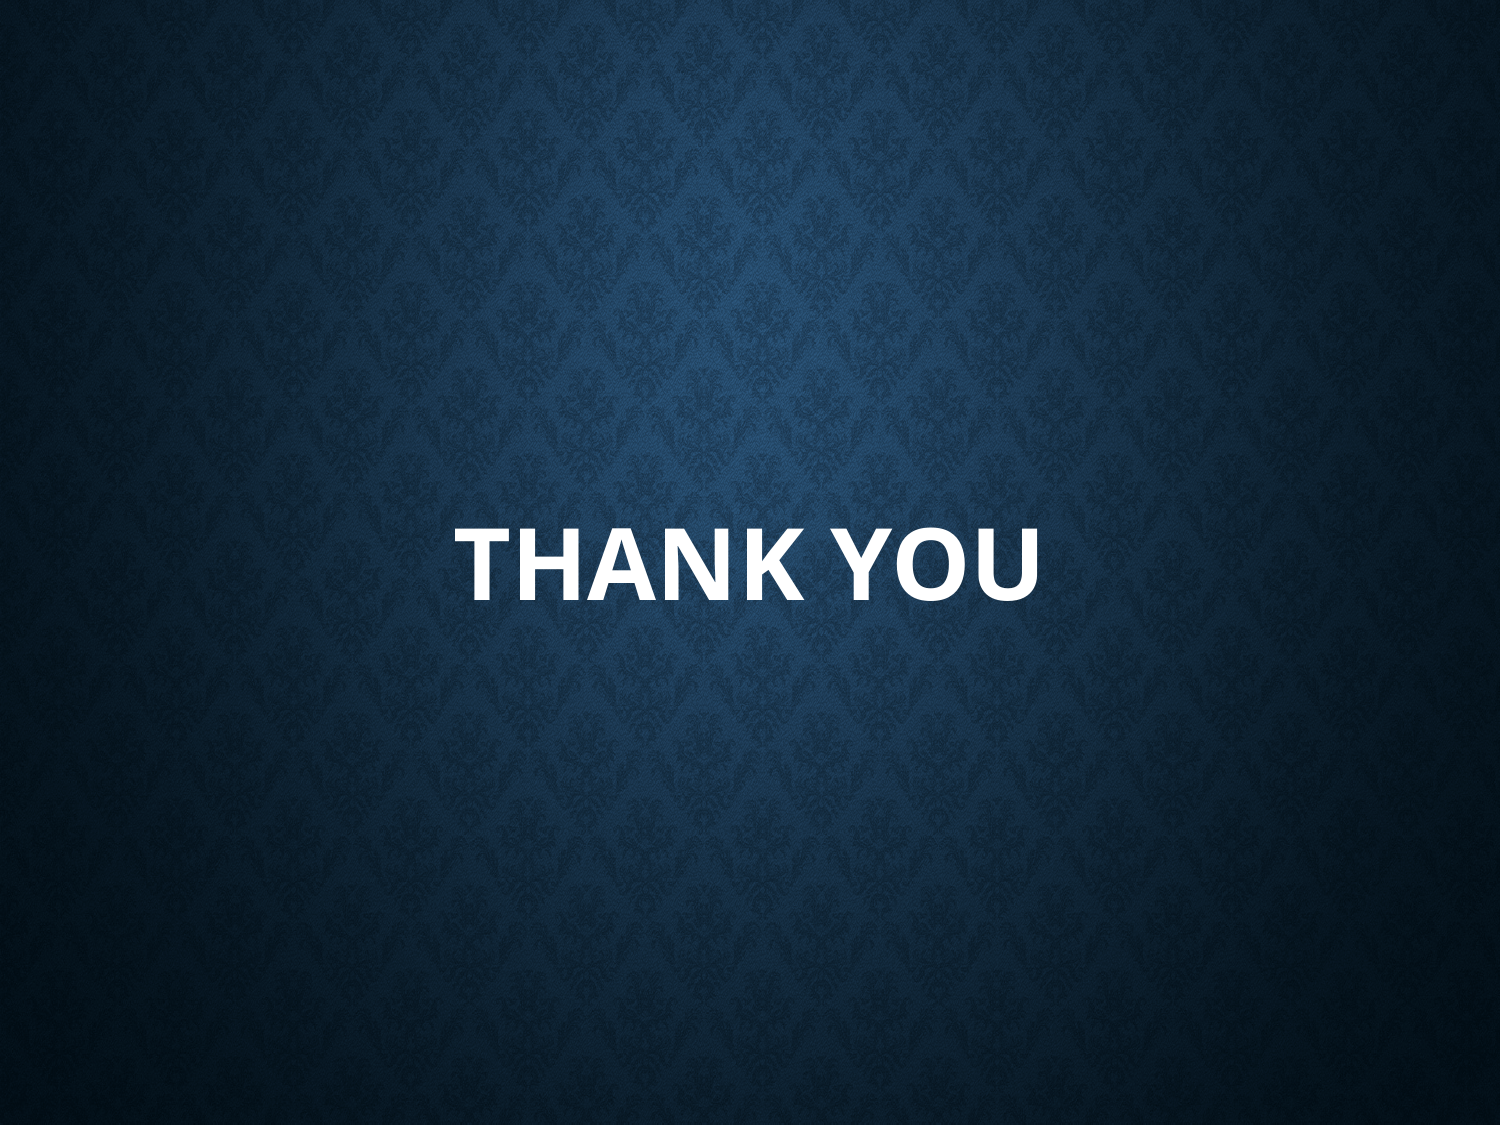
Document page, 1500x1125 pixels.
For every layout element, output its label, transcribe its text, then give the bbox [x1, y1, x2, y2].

title Thank You [387, 238, 1113, 630]
